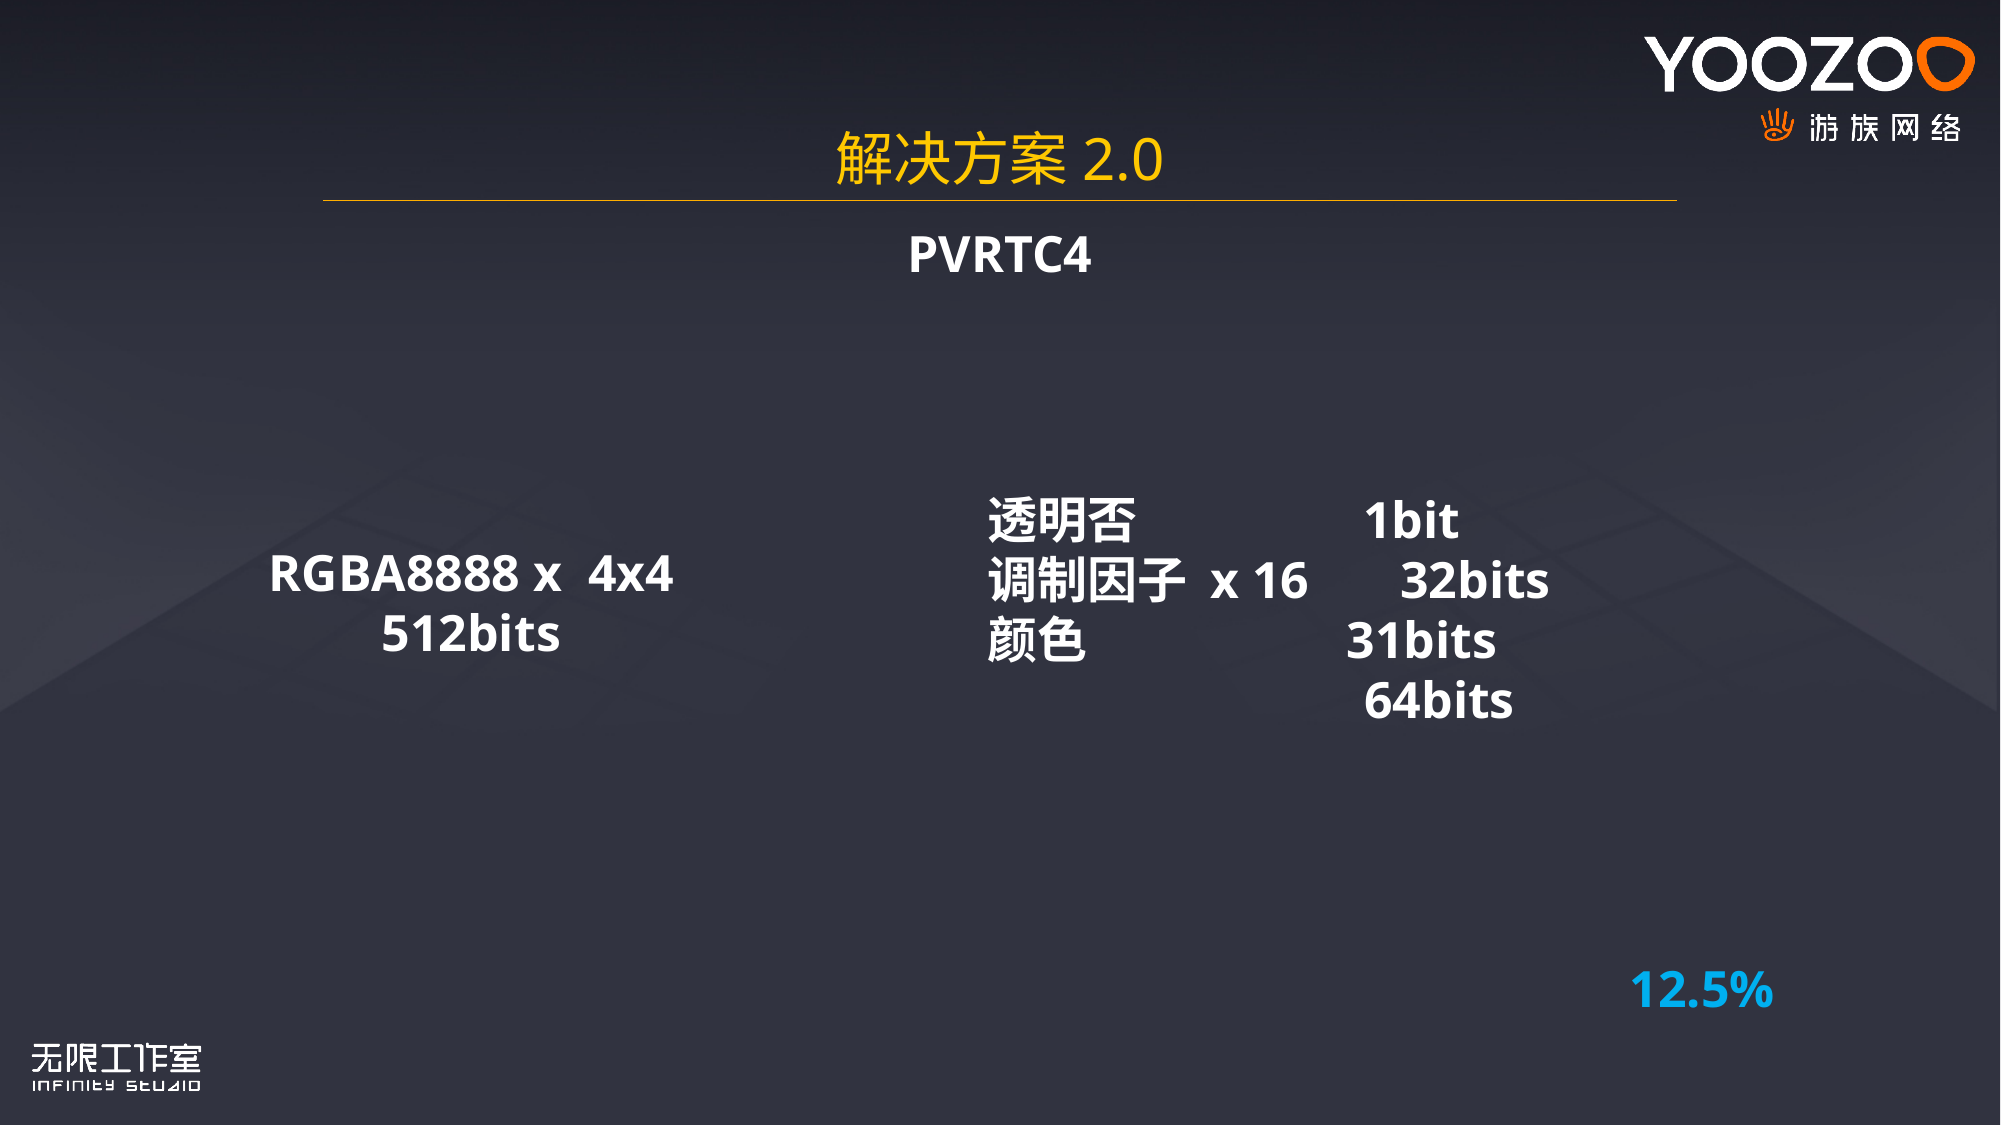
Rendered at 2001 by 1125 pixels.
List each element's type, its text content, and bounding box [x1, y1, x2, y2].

text_box 透明否 1bit 调制因子 x 16 32bits 颜色 31bits 64bits [979, 480, 1677, 736]
text_box PVRTC4 [796, 214, 1204, 290]
text_box 12.5% [1498, 950, 1906, 1026]
picture [0, 0, 2001, 1125]
text_box 解决方案2.0 [363, 114, 1637, 200]
text_box RGBA8888 x 4x4 512bits [219, 533, 724, 669]
